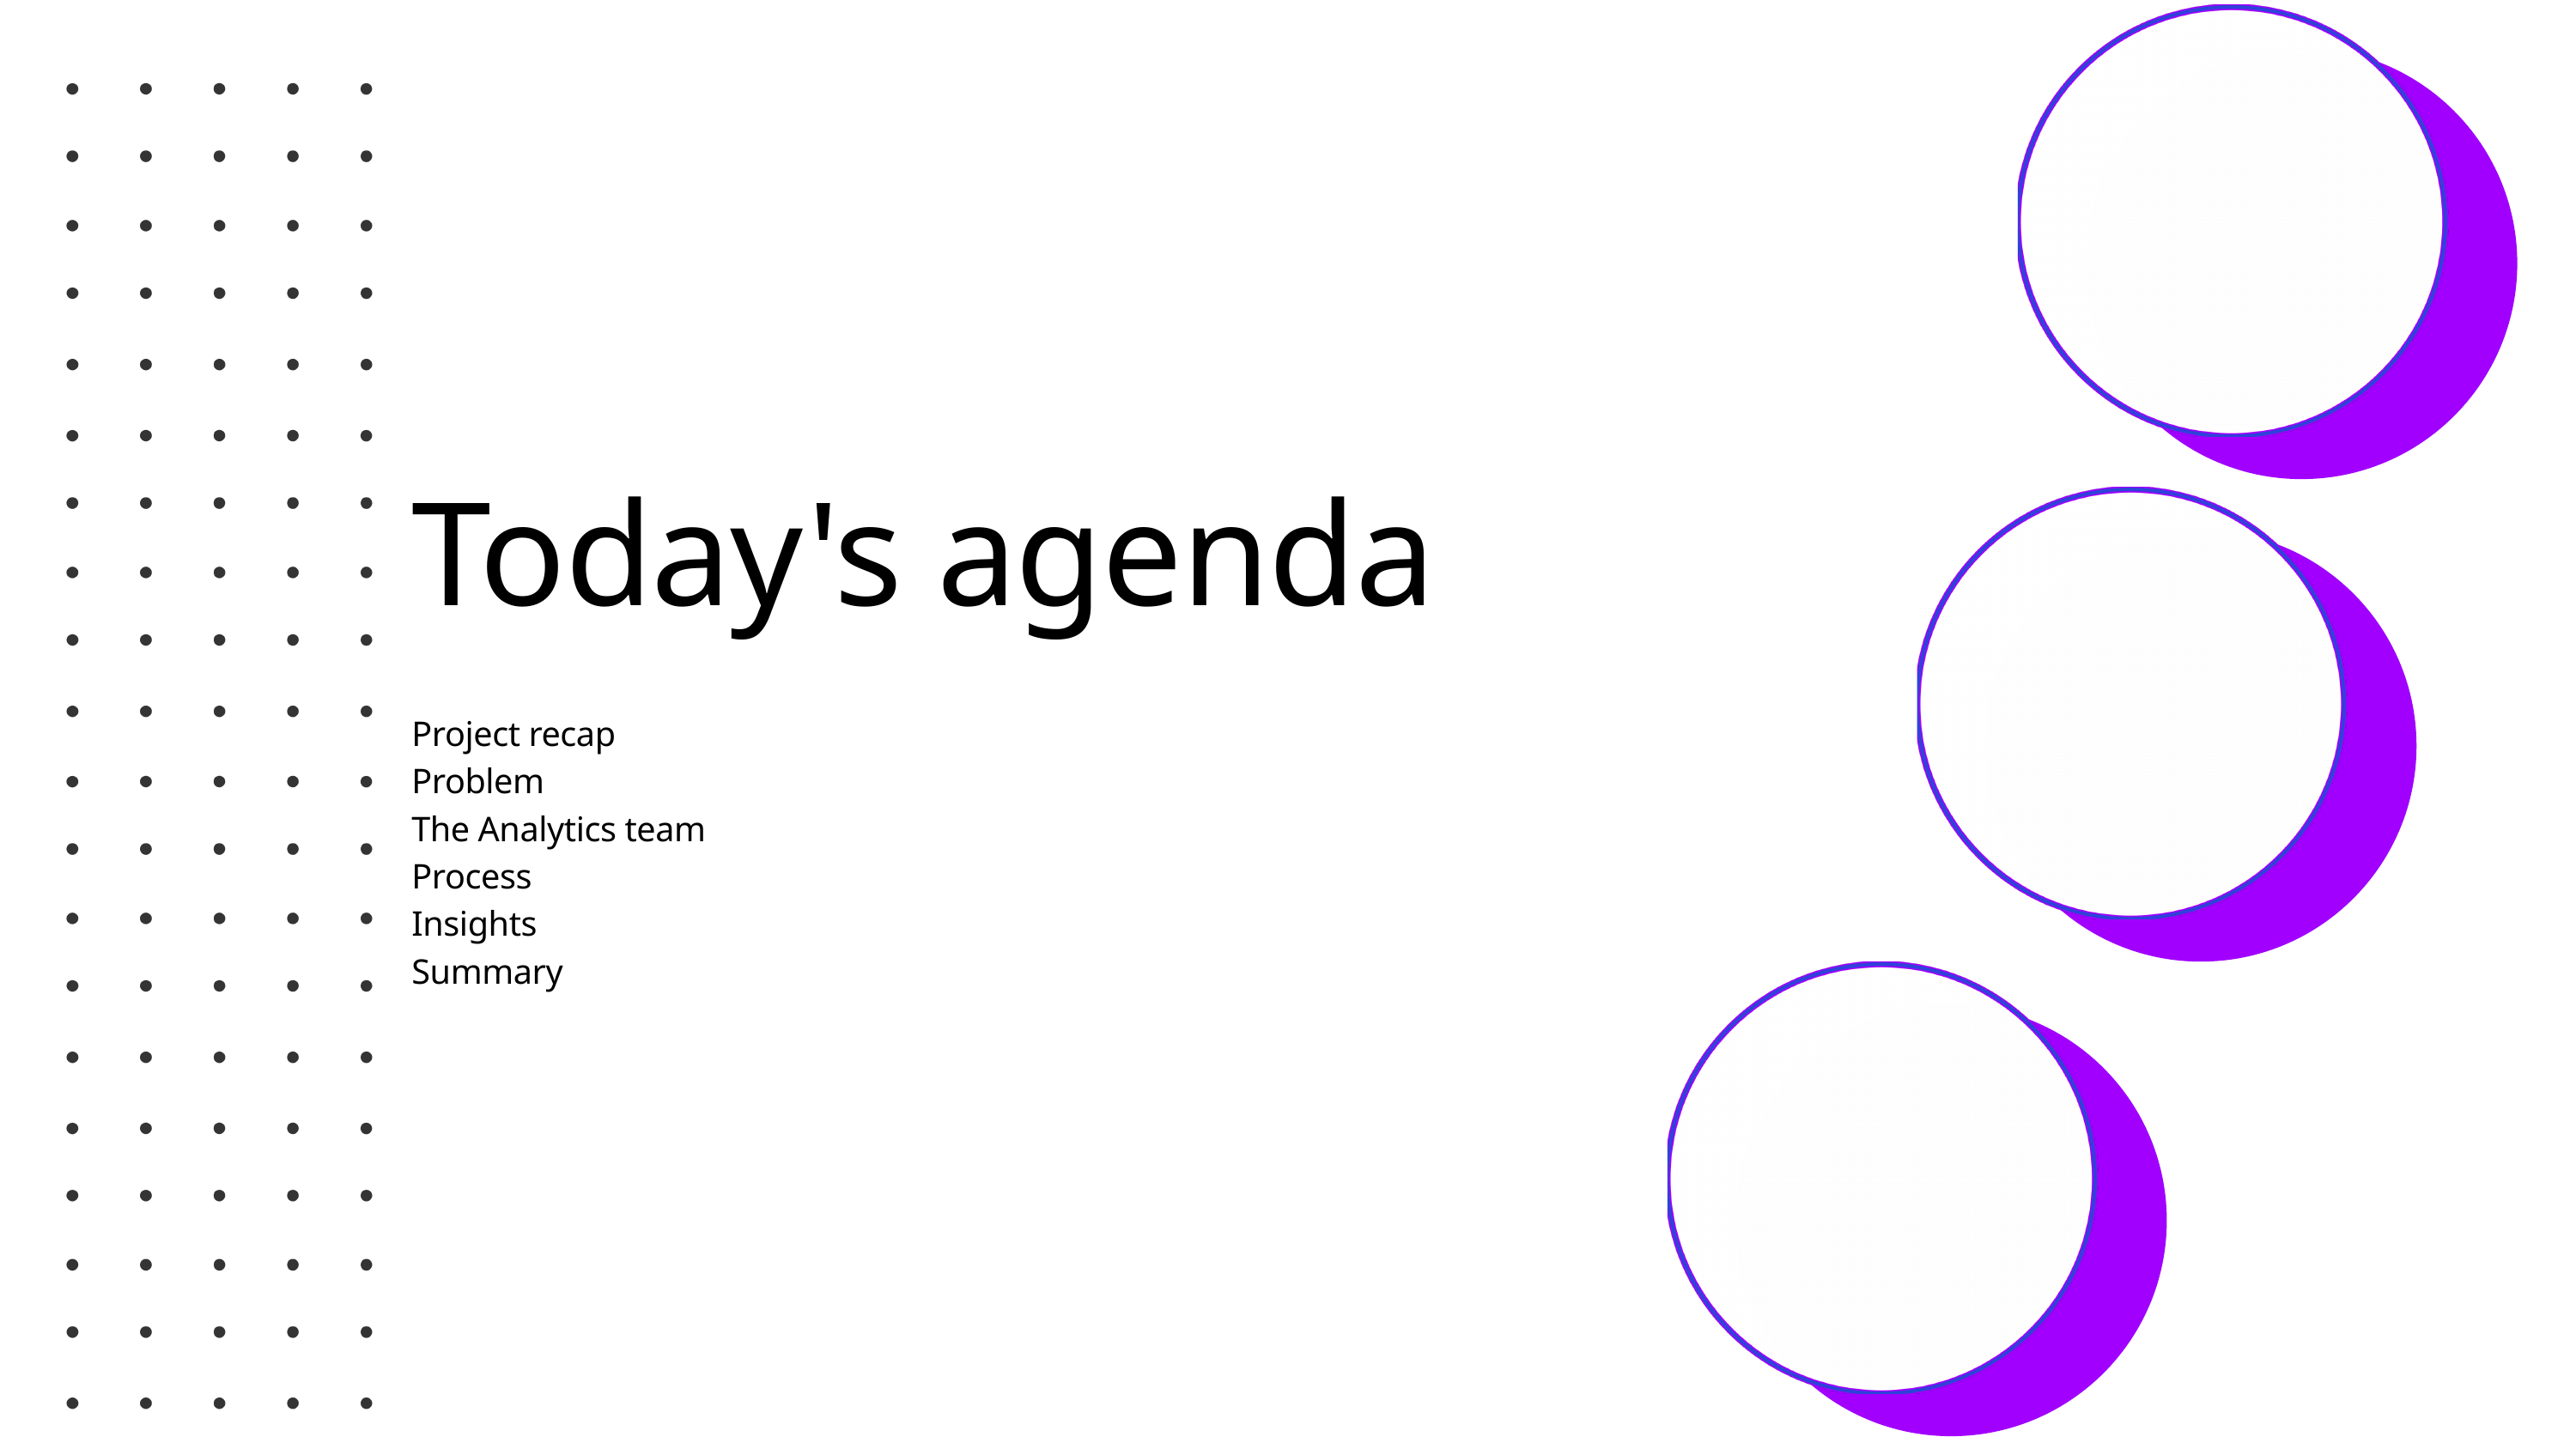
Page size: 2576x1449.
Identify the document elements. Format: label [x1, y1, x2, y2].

text_box [1917, 487, 2417, 962]
text_box [1667, 961, 2167, 1437]
text_box [411, 462, 1634, 993]
text_box [58, 78, 377, 1414]
text_box [2017, 3, 2518, 480]
